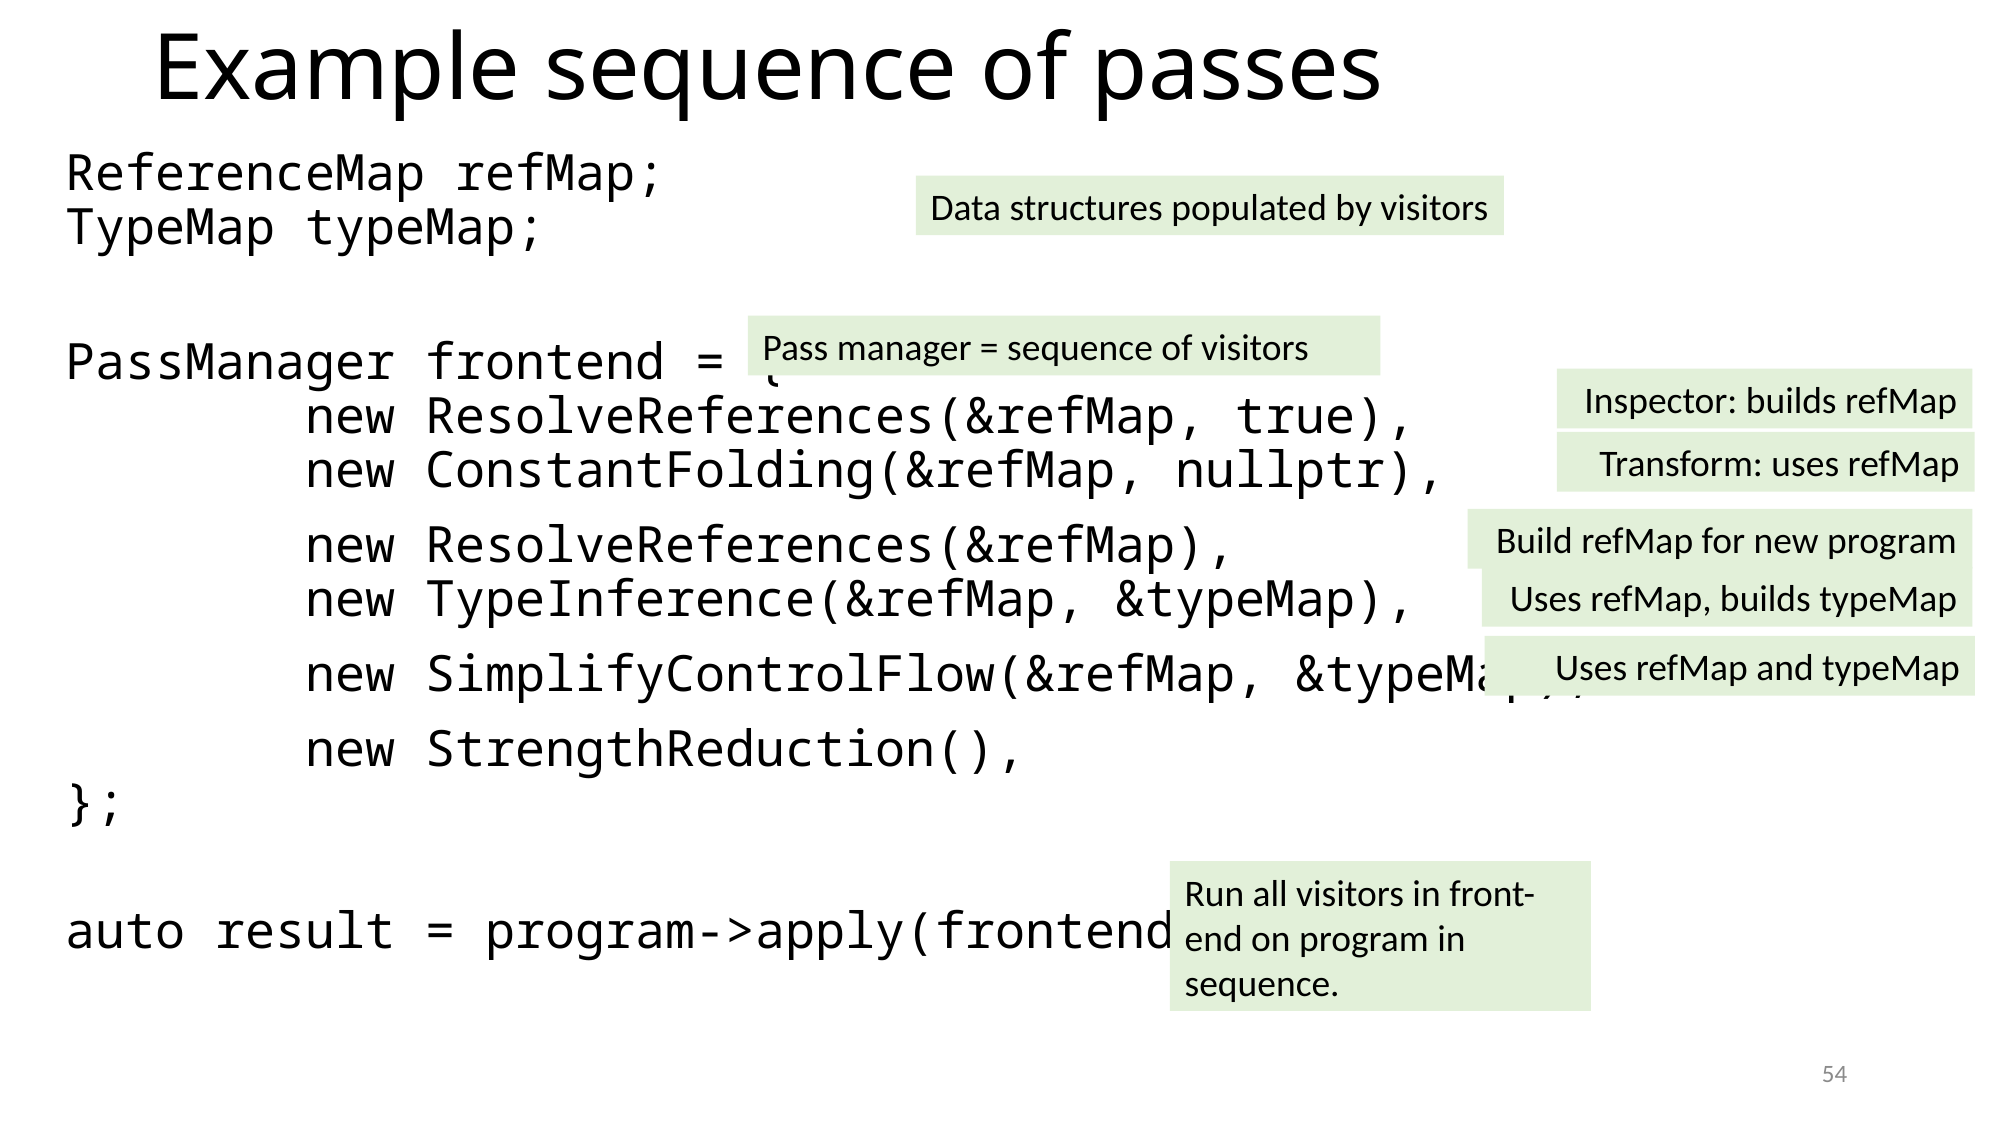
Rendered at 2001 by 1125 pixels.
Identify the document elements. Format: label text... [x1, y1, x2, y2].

list ReferenceMap refMap; TypeMap typeMap; PassManager frontend = { new ResolveReferences(&refMap, true), new ConstantFolding(&refMap, nullptr), new ResolveReferences(&refMap), new TypeInference(&refMap, &typeMap), new SimplifyControlFlow(&refMap, &typeMap), new StrengthReduction(), }; auto result = program->apply(frontend); [50, 140, 1775, 1104]
text_box Inspector: builds refMap [1556, 368, 1973, 429]
slide_number 54 [1412, 1042, 1863, 1103]
text_box Run all visitors in front-end on program in sequence. [1169, 861, 1591, 1011]
title Example sequence of passes [137, 0, 1863, 141]
text_box Transform: uses refMap [1556, 431, 1975, 492]
text_box Data structures populated by visitors [915, 175, 1504, 236]
text_box Build refMap for new program [1467, 508, 1973, 569]
text_box Uses refMap, builds typeMap [1481, 566, 1973, 627]
text_box Uses refMap and typeMap [1484, 635, 1975, 696]
text_box Pass manager = sequence of visitors [747, 315, 1381, 376]
